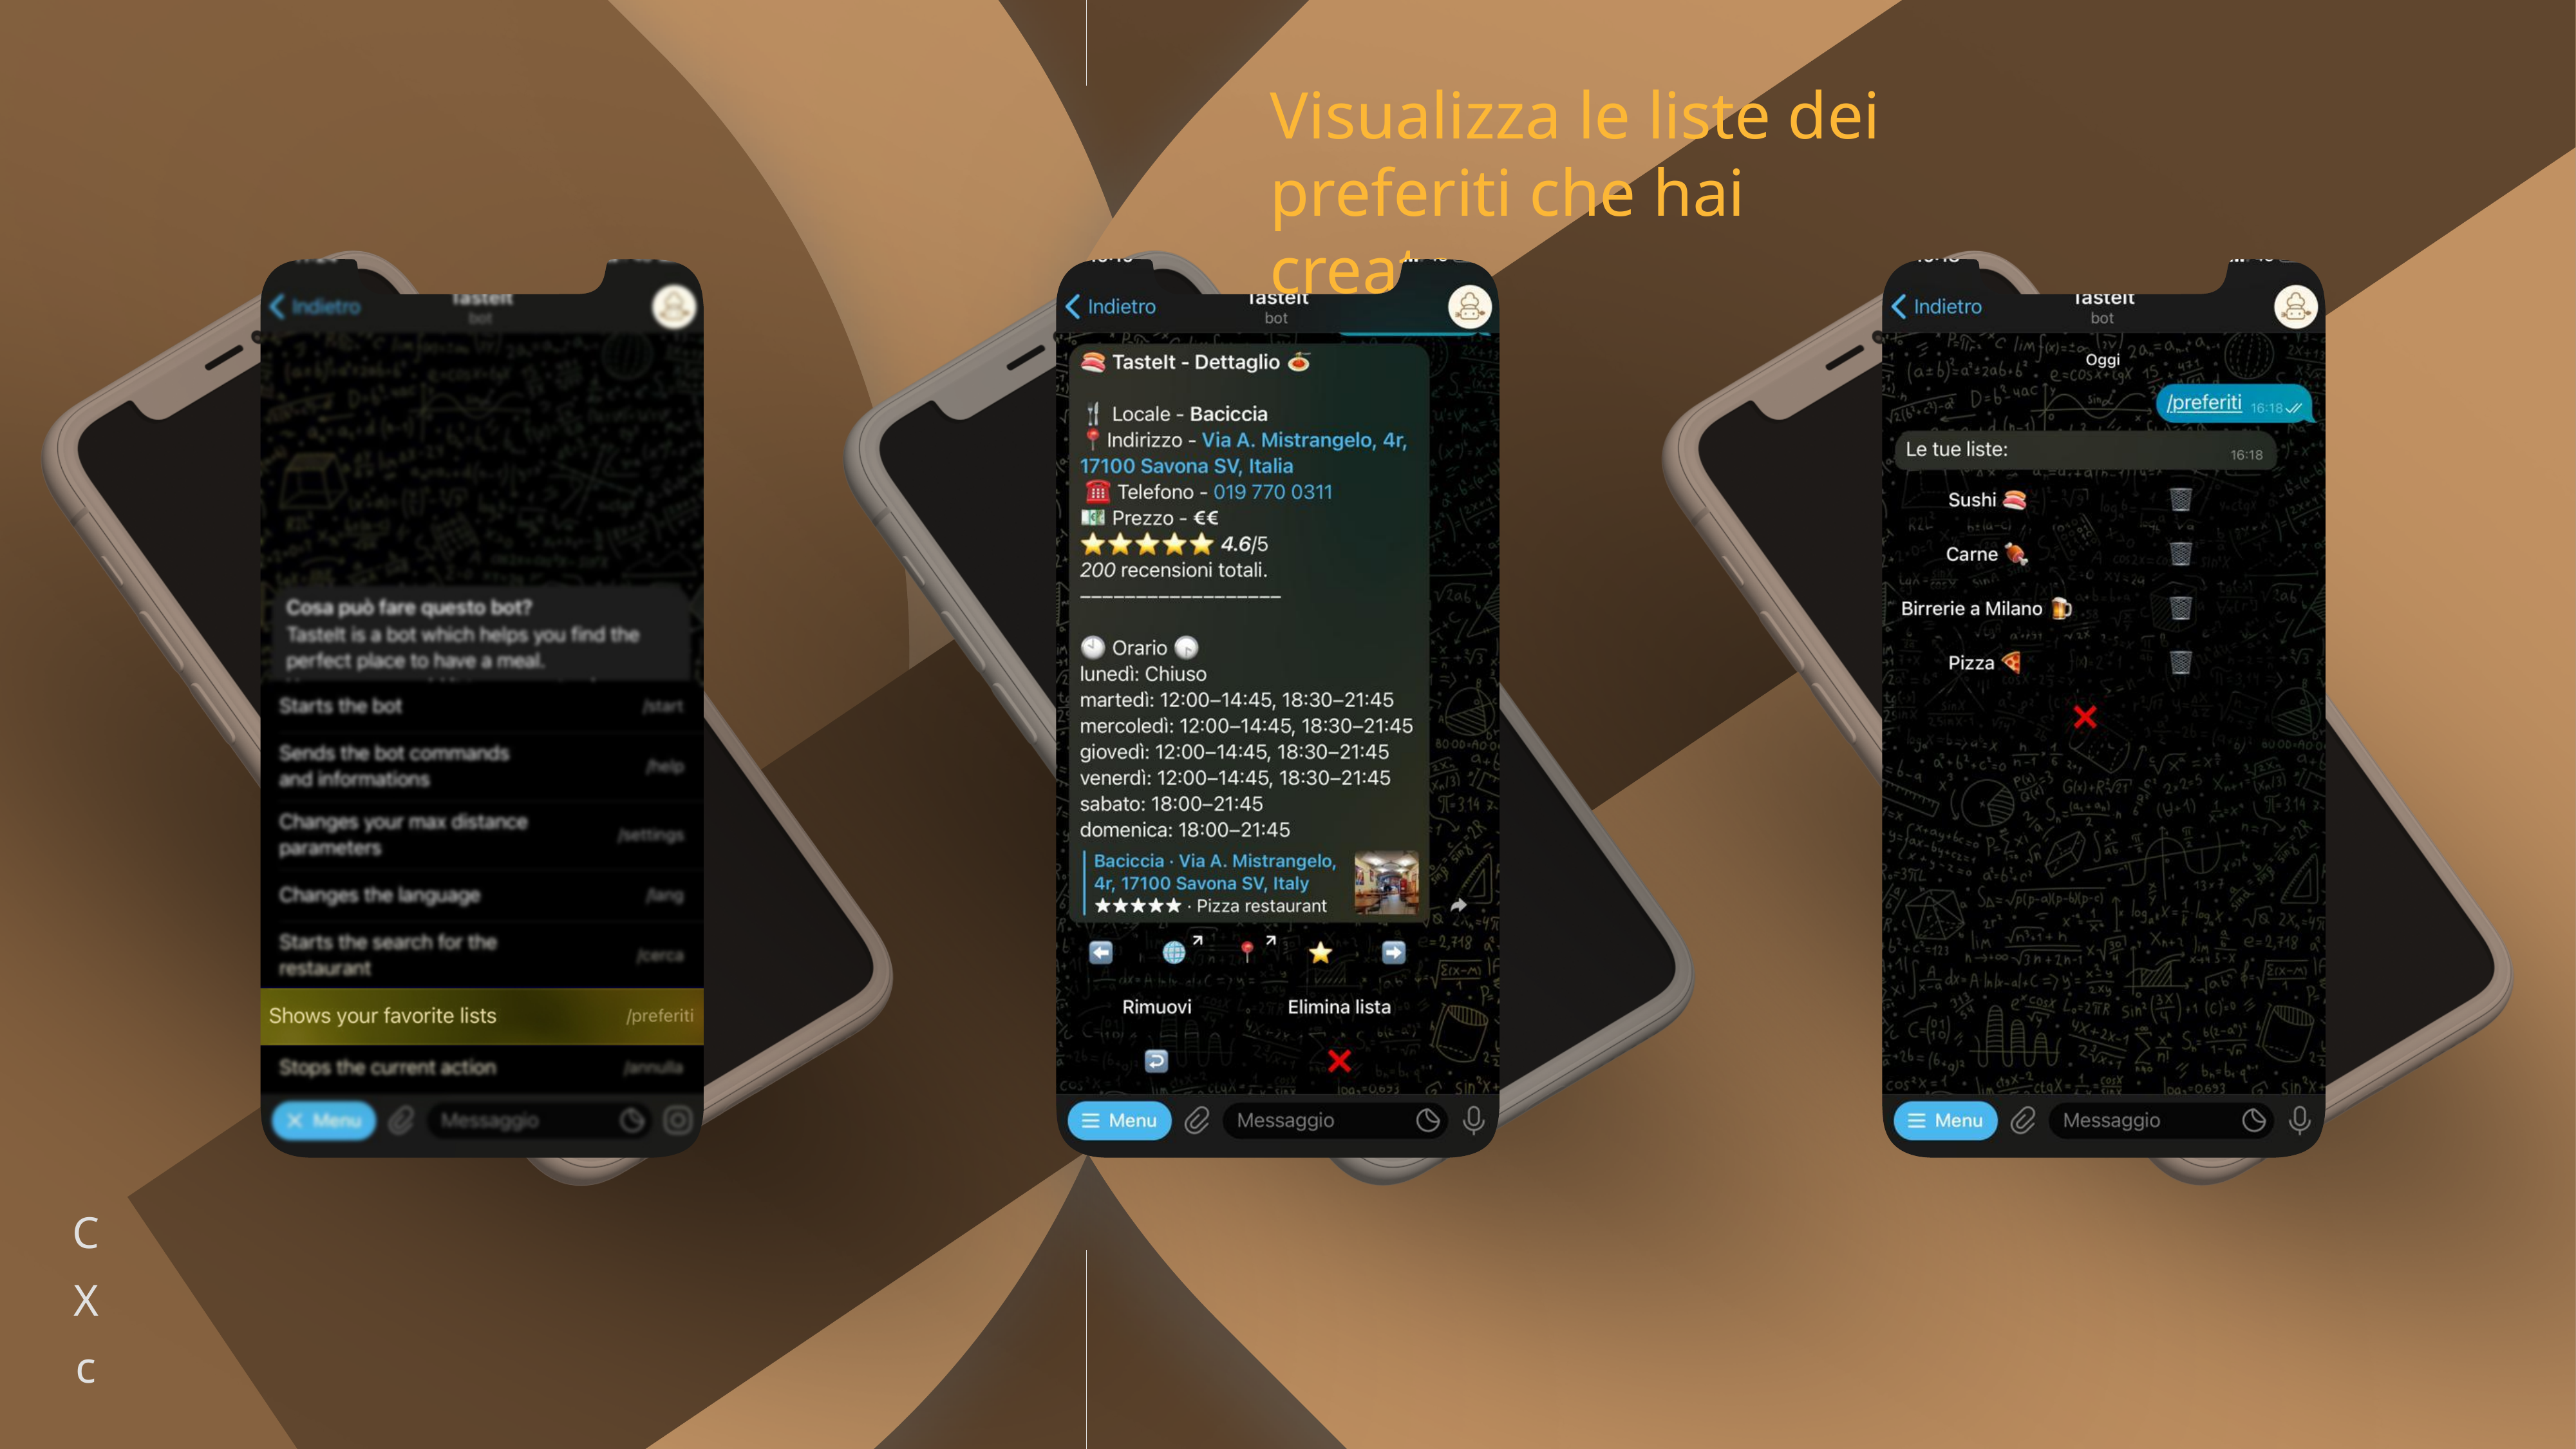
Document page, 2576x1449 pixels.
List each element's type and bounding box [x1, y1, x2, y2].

picture [1882, 258, 2326, 1158]
text_box [404, 0, 2576, 1449]
text_box [0, 0, 404, 1449]
picture [1056, 258, 1500, 1158]
picture [260, 258, 704, 1158]
